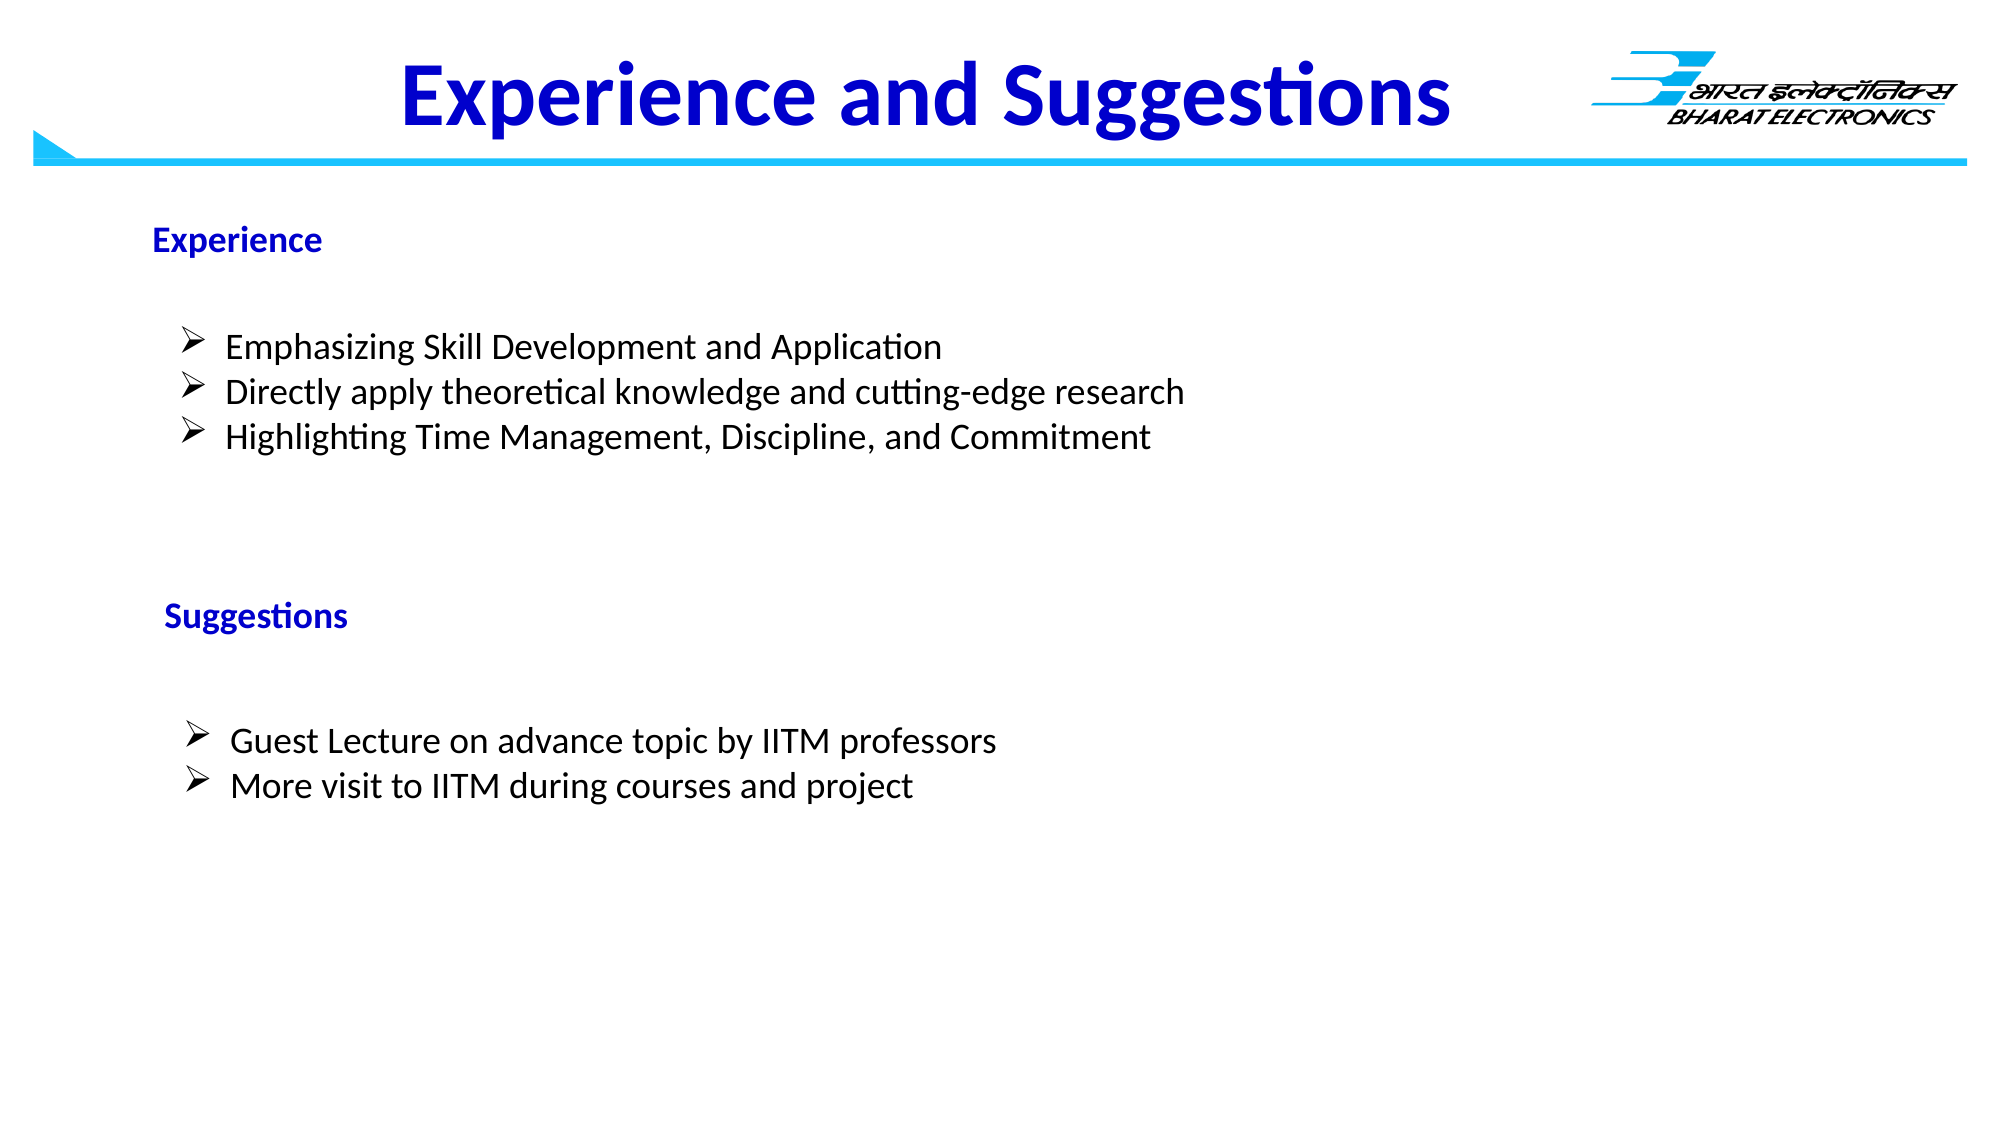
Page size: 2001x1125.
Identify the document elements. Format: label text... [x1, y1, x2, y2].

text_box Emphasizing Skill Development and Application Directly apply theoretical knowledge and cutting-edge research Highlighting Time Management, Discipline, and Commitment [163, 314, 1464, 465]
text_box Guest Lecture on advance topic by IITM professors More visit to IITM during courses and project [168, 708, 1022, 814]
text_box Experience [137, 208, 1138, 268]
text_box Suggestions [149, 583, 1150, 643]
picture [1681, 51, 1958, 125]
text_box Experience and Suggestions [173, 0, 1681, 152]
